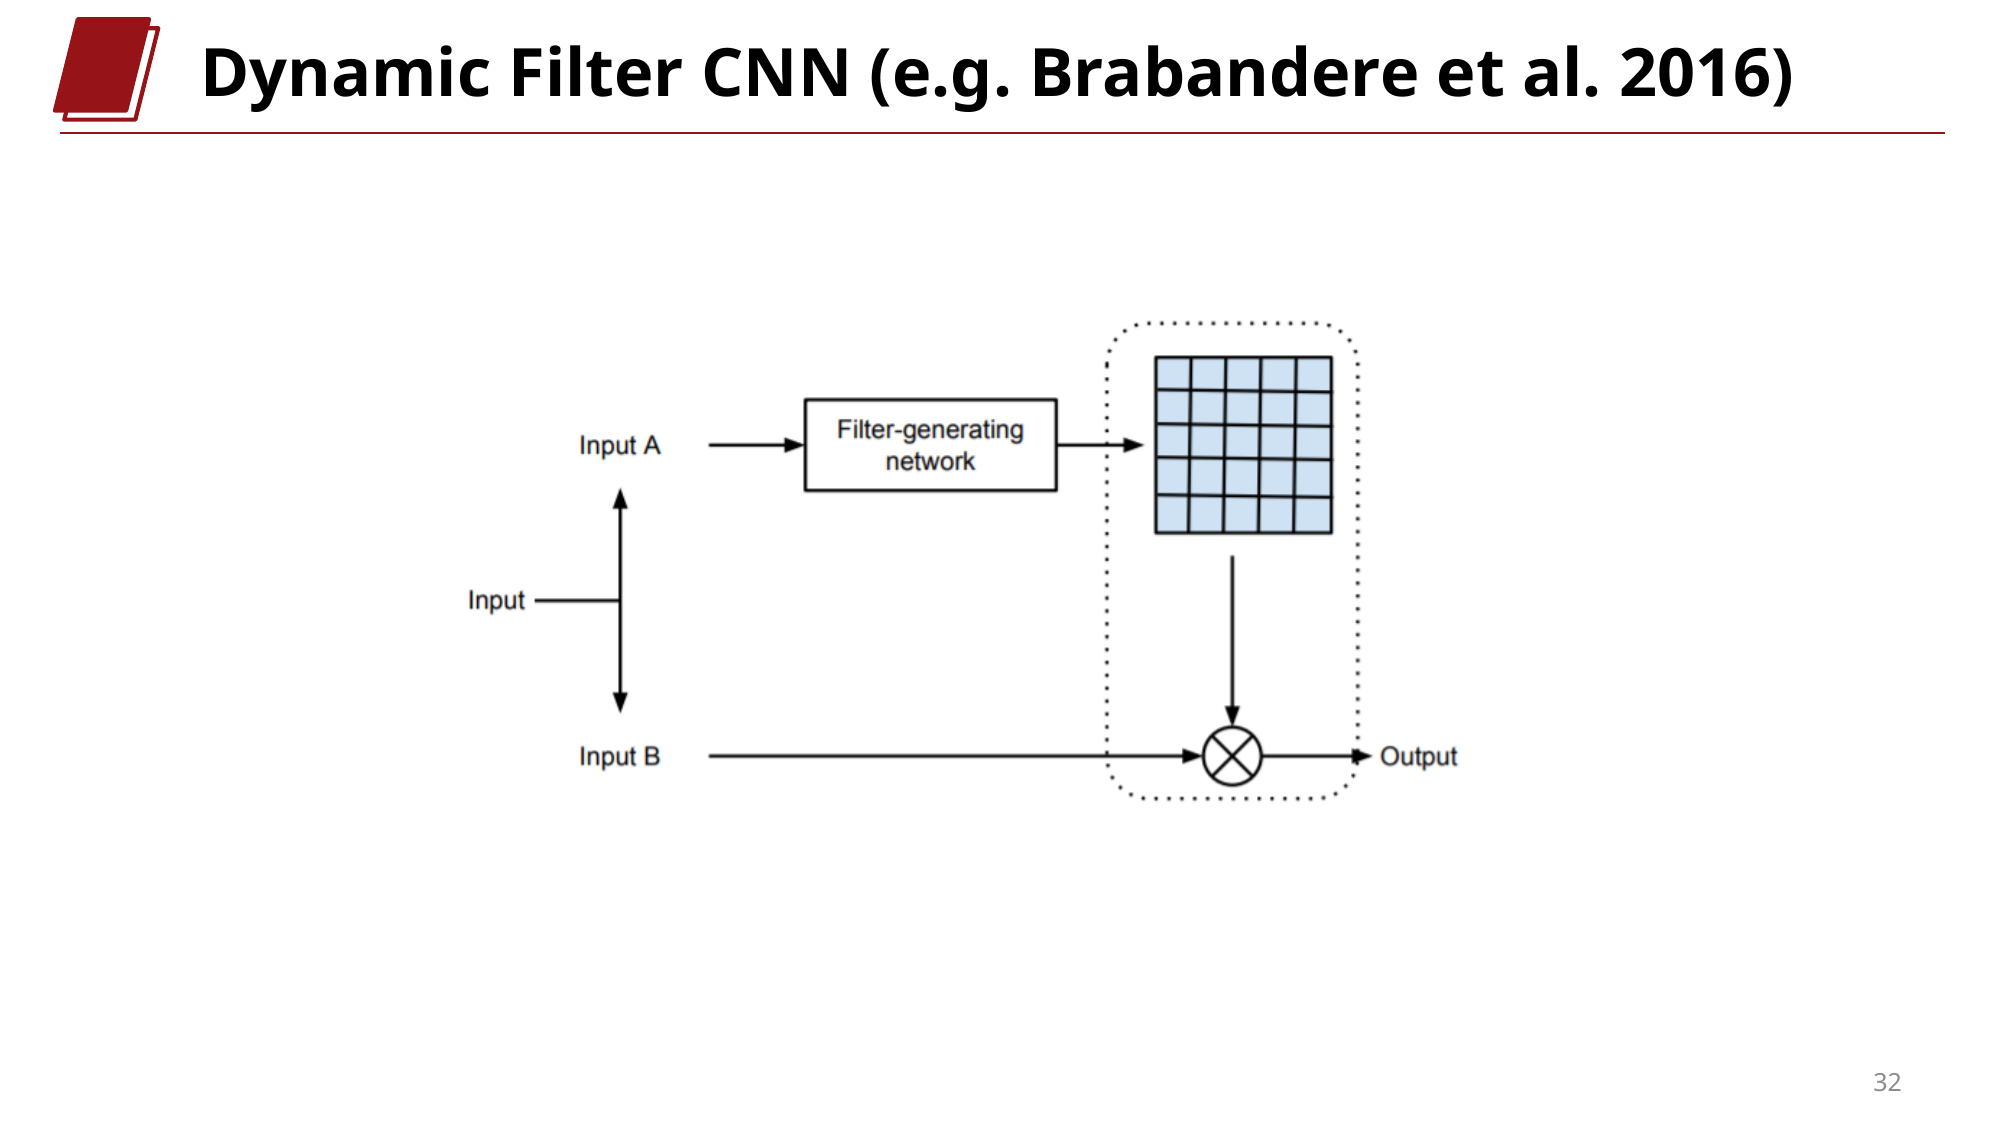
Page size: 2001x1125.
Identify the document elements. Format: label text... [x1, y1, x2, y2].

text_box 32 [1845, 1064, 1930, 1103]
picture [451, 295, 1484, 830]
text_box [54, 19, 1945, 133]
